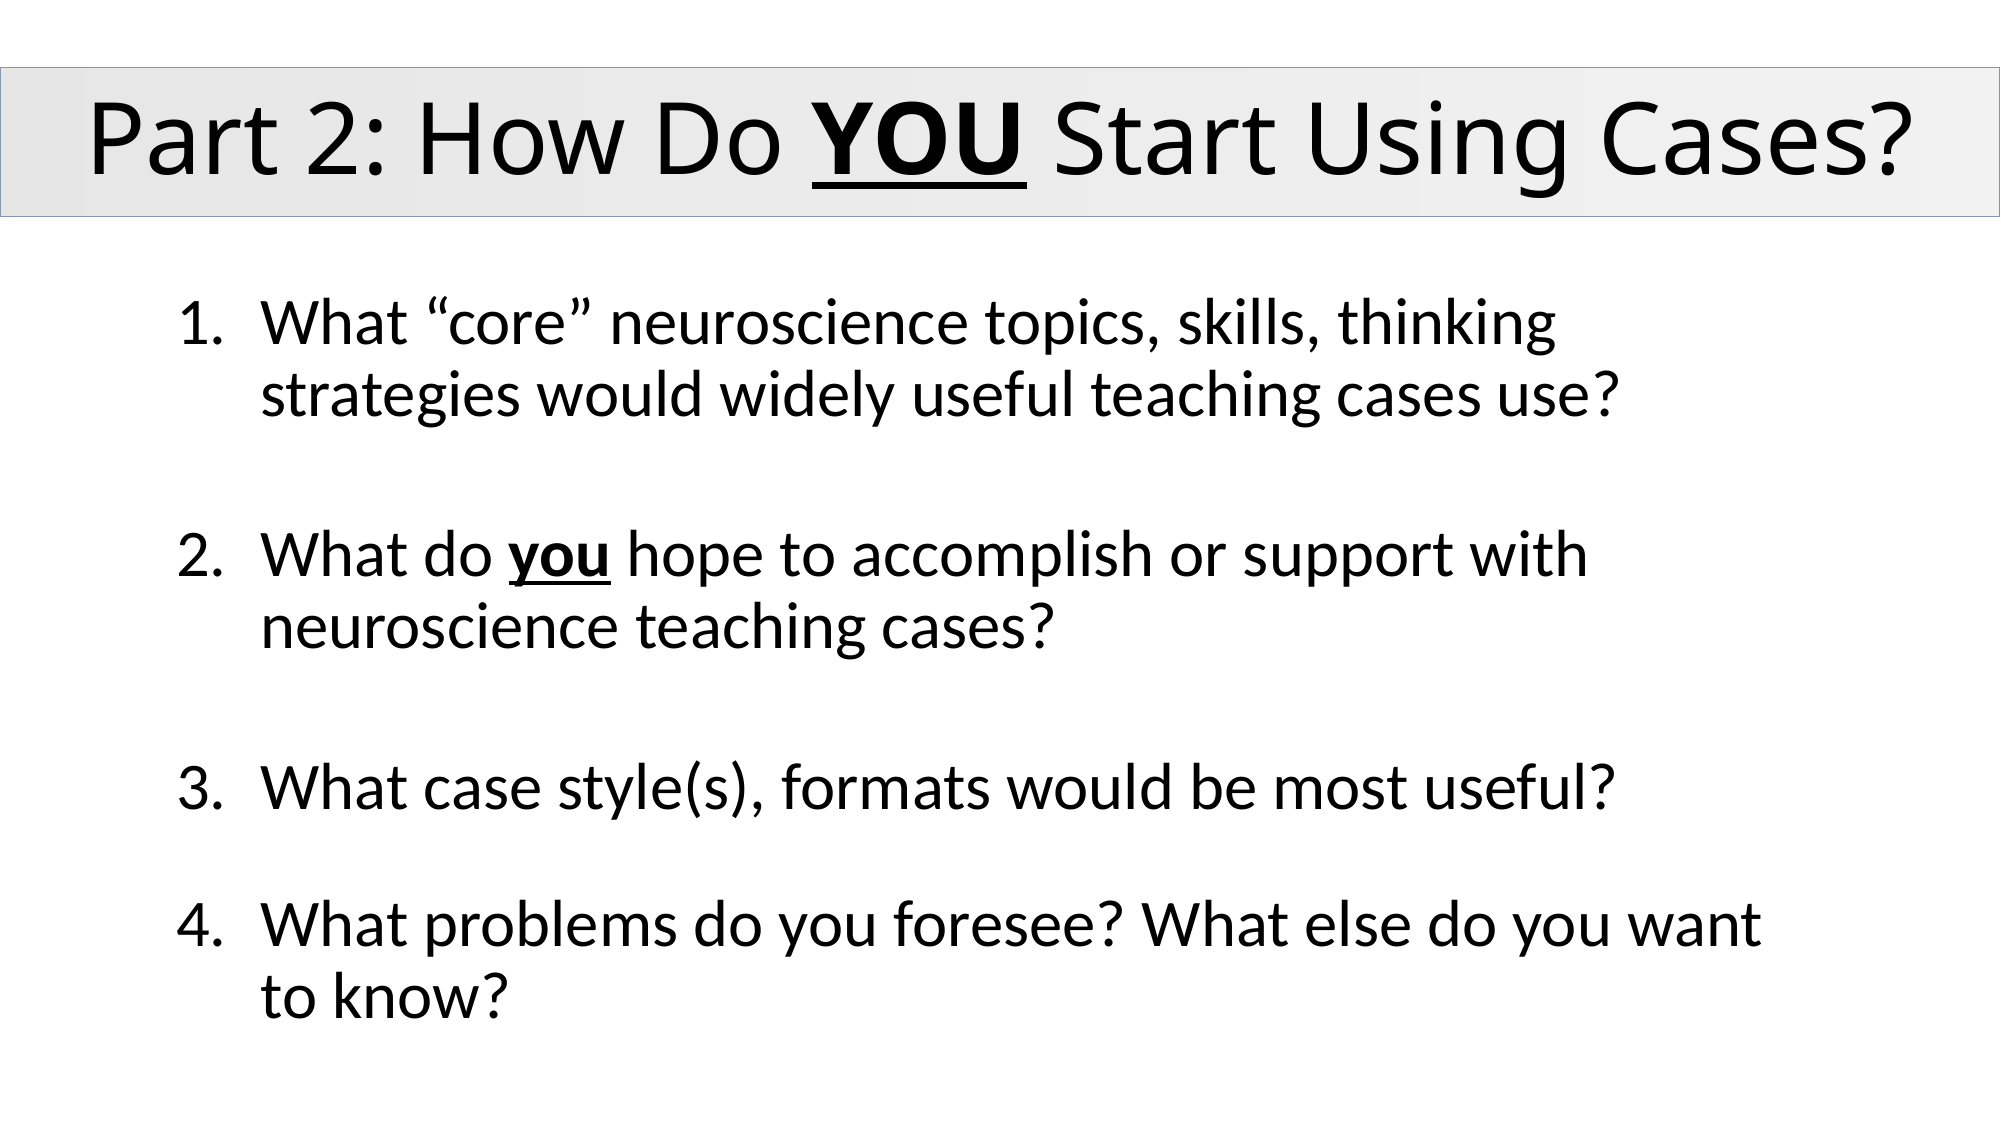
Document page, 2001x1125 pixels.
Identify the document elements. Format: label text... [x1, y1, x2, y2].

title Part 2: How Do YOU Start Using Cases? [0, 67, 2000, 217]
text_box What “core” neuroscience topics, skills, thinking strategies would widely useful teaching cases use? What do you hope to accomplish or support with neuroscience teaching cases? What case style(s), formats would be most useful? What problems do you foresee? What else do you want to know? [161, 279, 1785, 1058]
